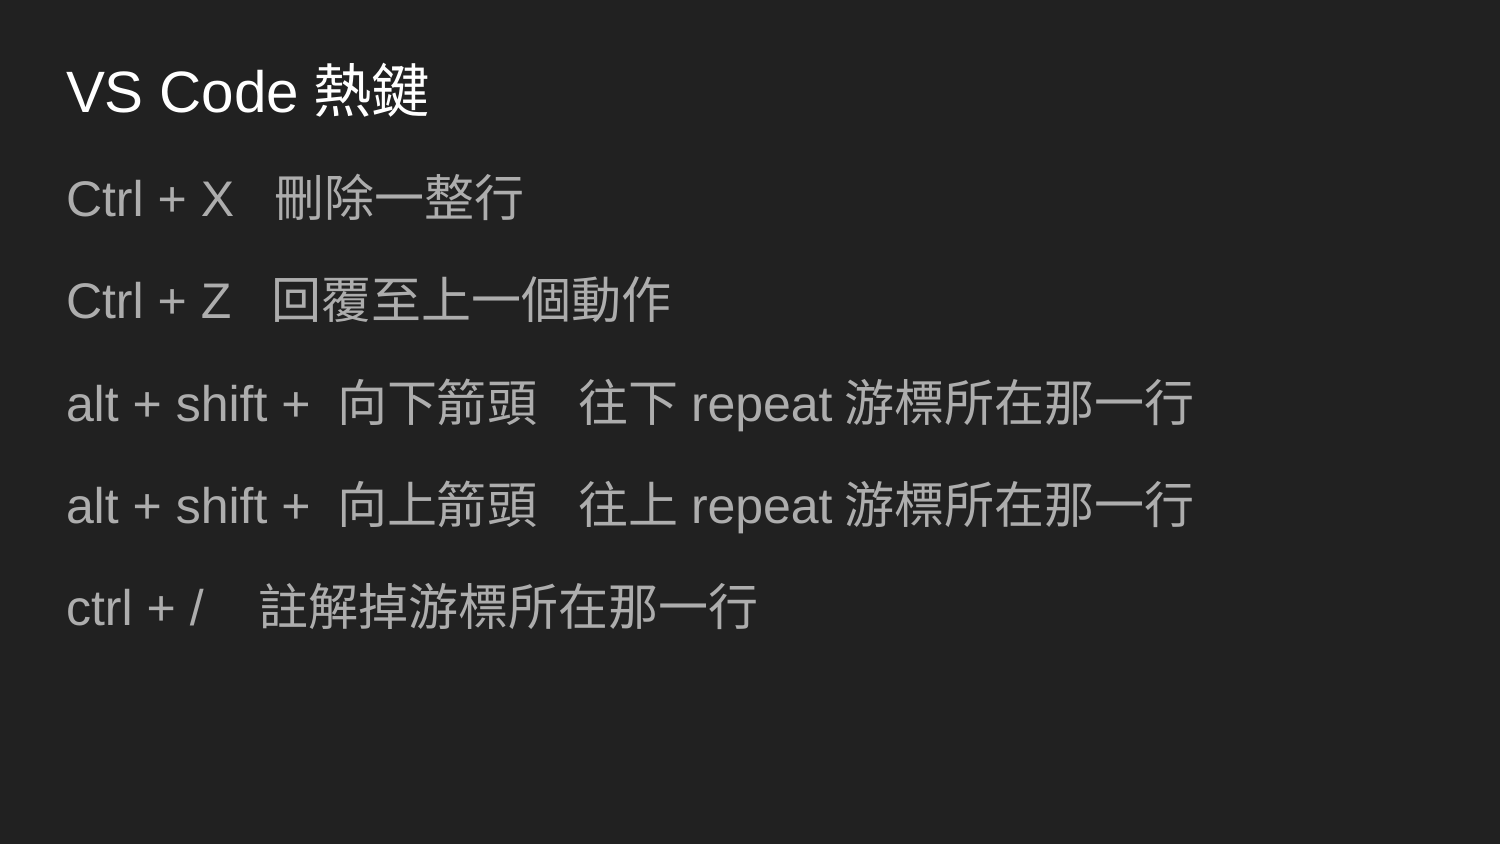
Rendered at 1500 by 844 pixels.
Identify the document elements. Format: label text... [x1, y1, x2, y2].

list Ctrl + X 刪除一整行 Ctrl + Z 回覆至上一個動作 alt + shift + 向下箭頭 往下repeat游標所在那一行 alt + shift + 向上箭頭 往上repeat游標所在那一行 ctrl + / 註解掉游標所在那一行 [51, 142, 1449, 844]
title VS Code熱鍵 [51, 39, 1449, 130]
